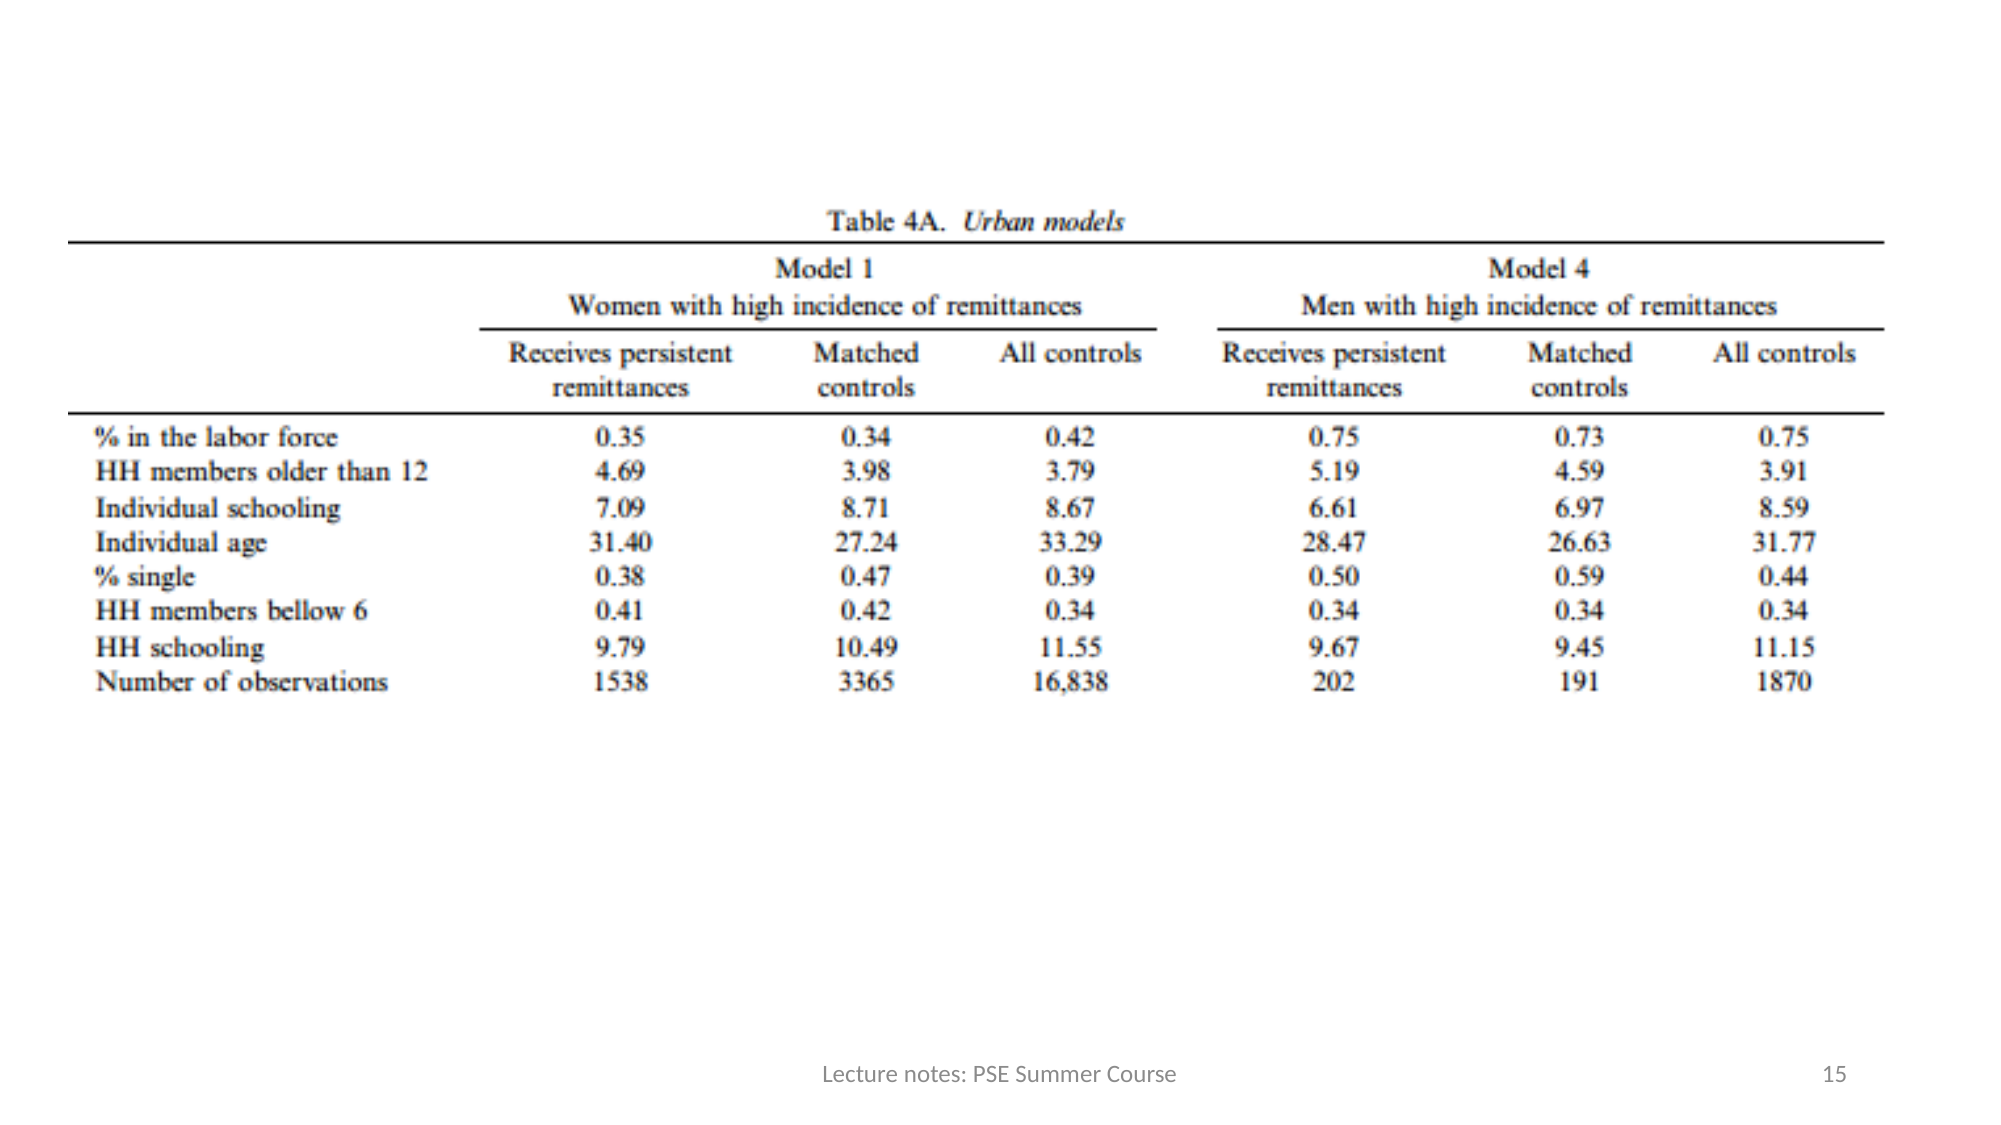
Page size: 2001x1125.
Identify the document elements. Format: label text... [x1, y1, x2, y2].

picture [68, 171, 1893, 718]
footer Lecture notes: PSE Summer Course [662, 1042, 1338, 1103]
slide_number 15 [1412, 1042, 1863, 1103]
